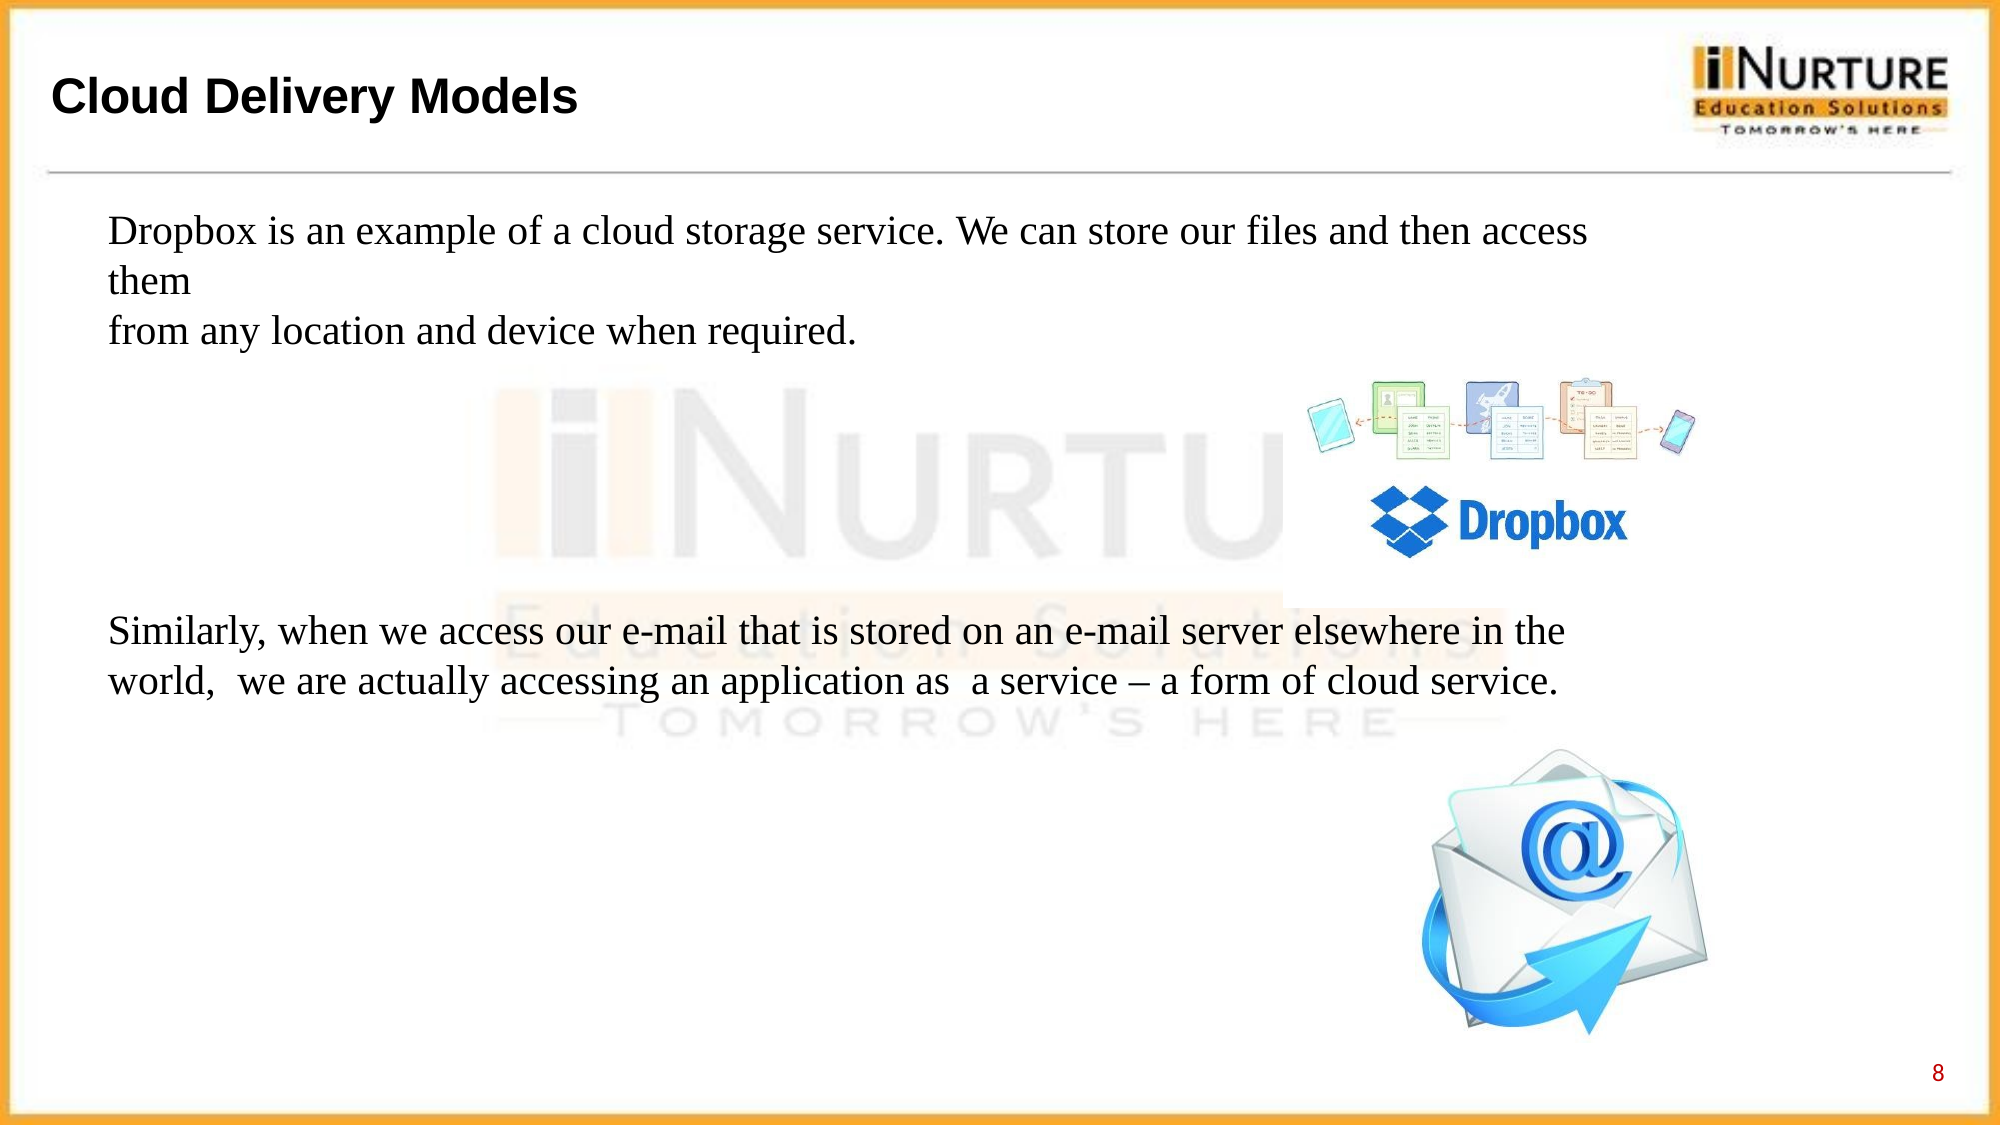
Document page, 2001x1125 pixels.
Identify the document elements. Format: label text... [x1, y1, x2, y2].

text_box Similarly, when we access our e-mail that is stored on an e-mail server elsewhere in the world, we are actually accessing an application as a service – a form of cloud service. [105, 600, 1684, 703]
picture [0, 0, 2000, 1125]
slide_number 10 [1925, 1060, 1964, 1125]
title Cloud Delivery Models [48, 61, 581, 251]
text_box Dropbox is an example of a cloud storage service. We can store our files and then access them from any location and device when required. [105, 200, 1678, 353]
